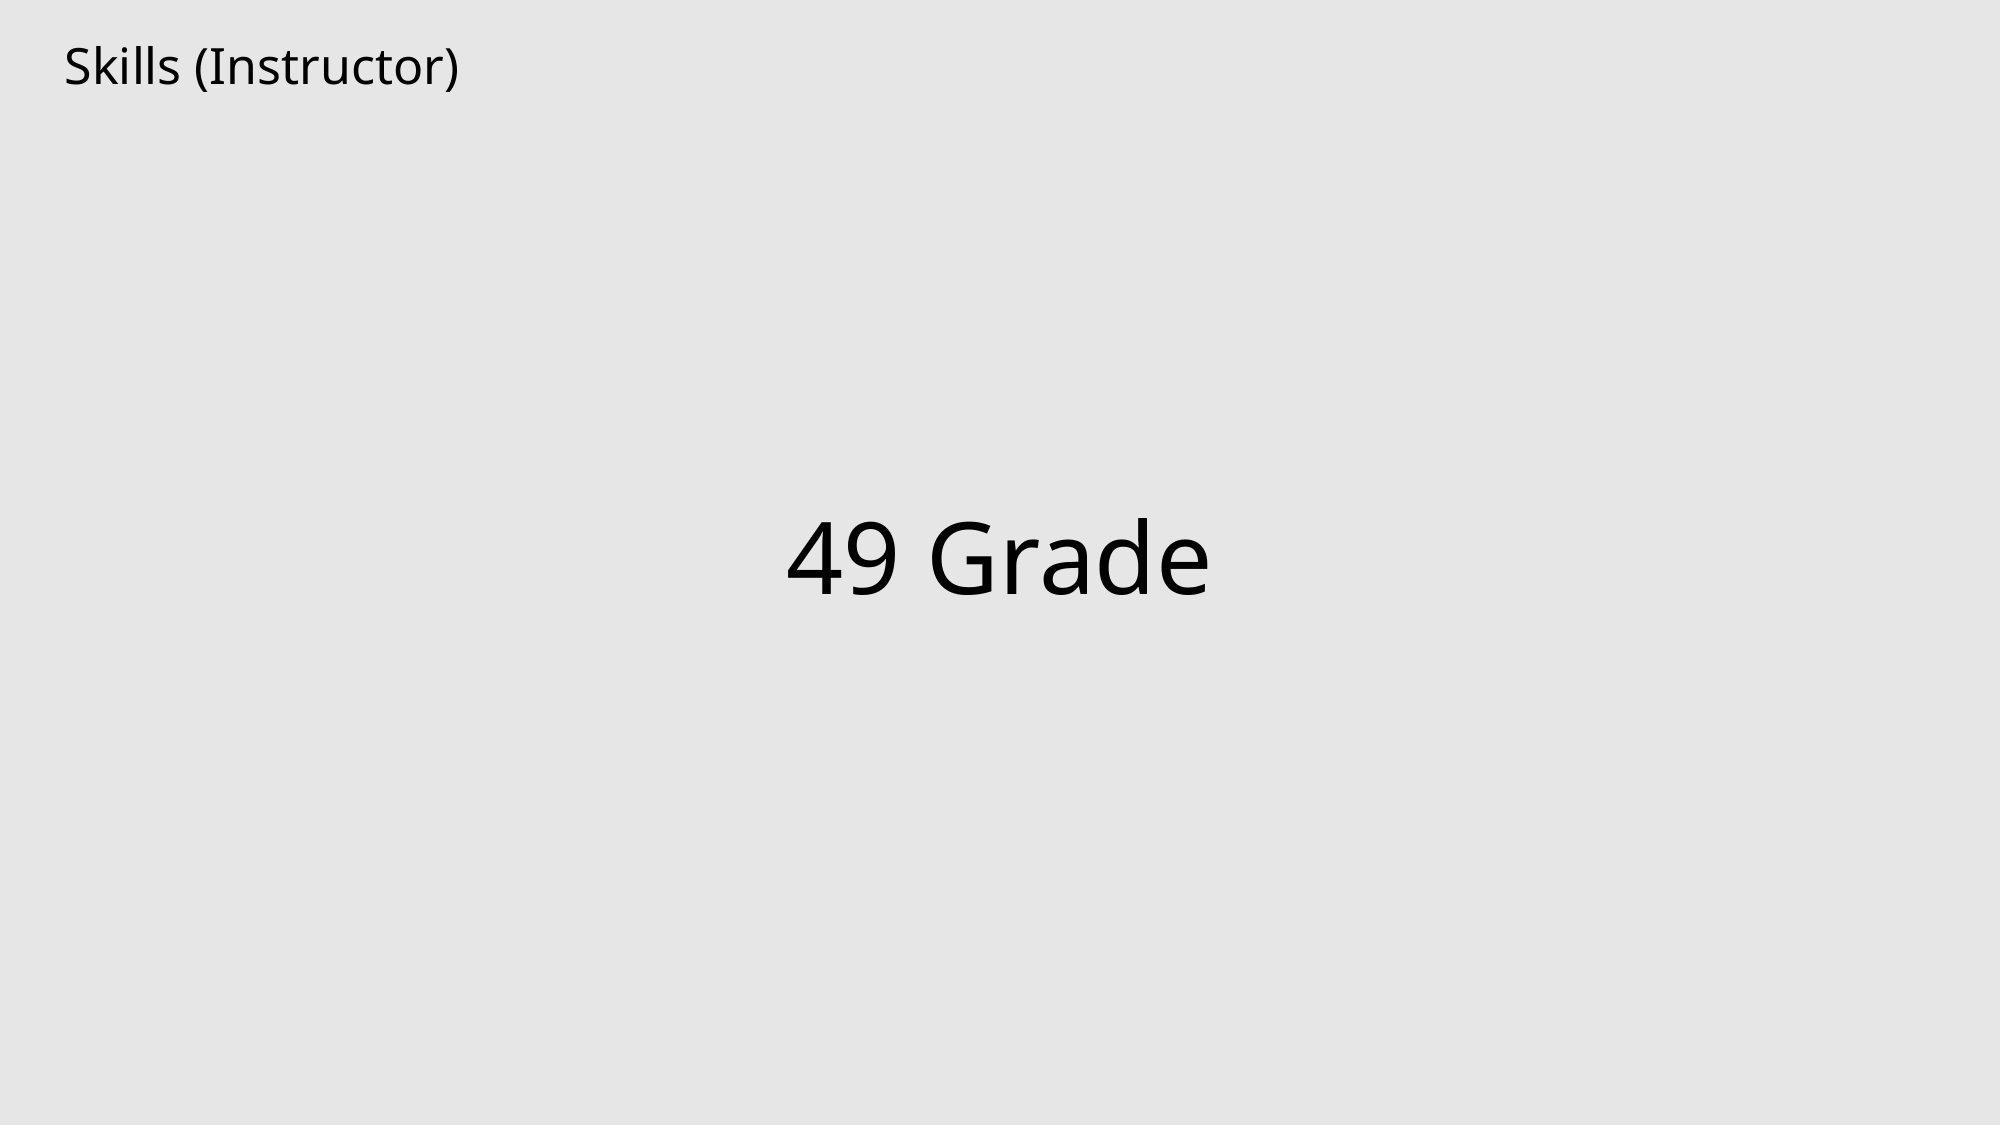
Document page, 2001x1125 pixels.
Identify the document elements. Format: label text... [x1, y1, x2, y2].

subtitle 49 Grade [339, 500, 1661, 625]
text_box Skills (Instructor) [50, 26, 475, 102]
